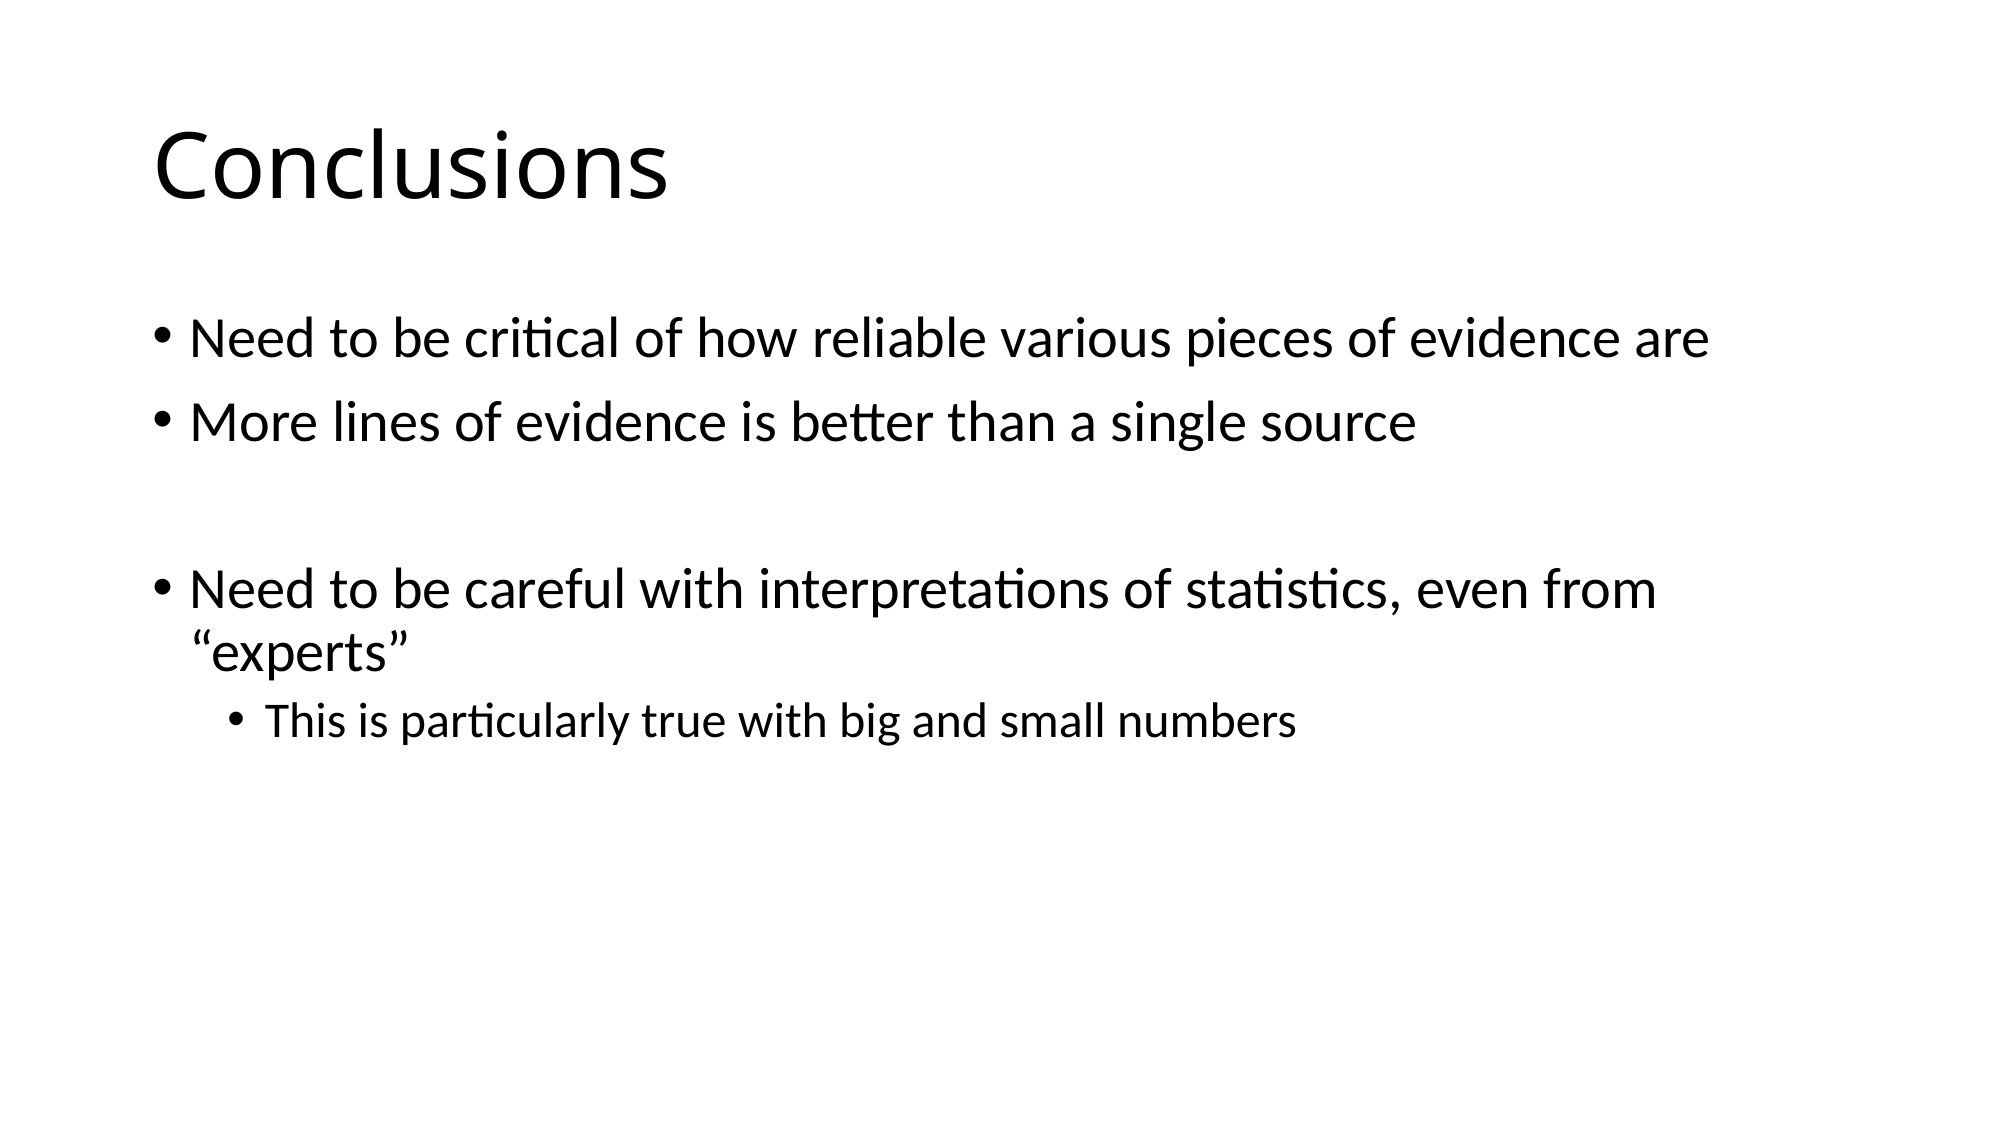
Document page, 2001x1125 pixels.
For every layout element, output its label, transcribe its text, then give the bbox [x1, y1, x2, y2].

list Need to be critical of how reliable various pieces of evidence are More lines of evidence is better than a single source Need to be careful with interpretations of statistics, even from “experts” This is particularly true with big and small numbers [137, 299, 1863, 1014]
title Conclusions [137, 59, 1863, 278]
